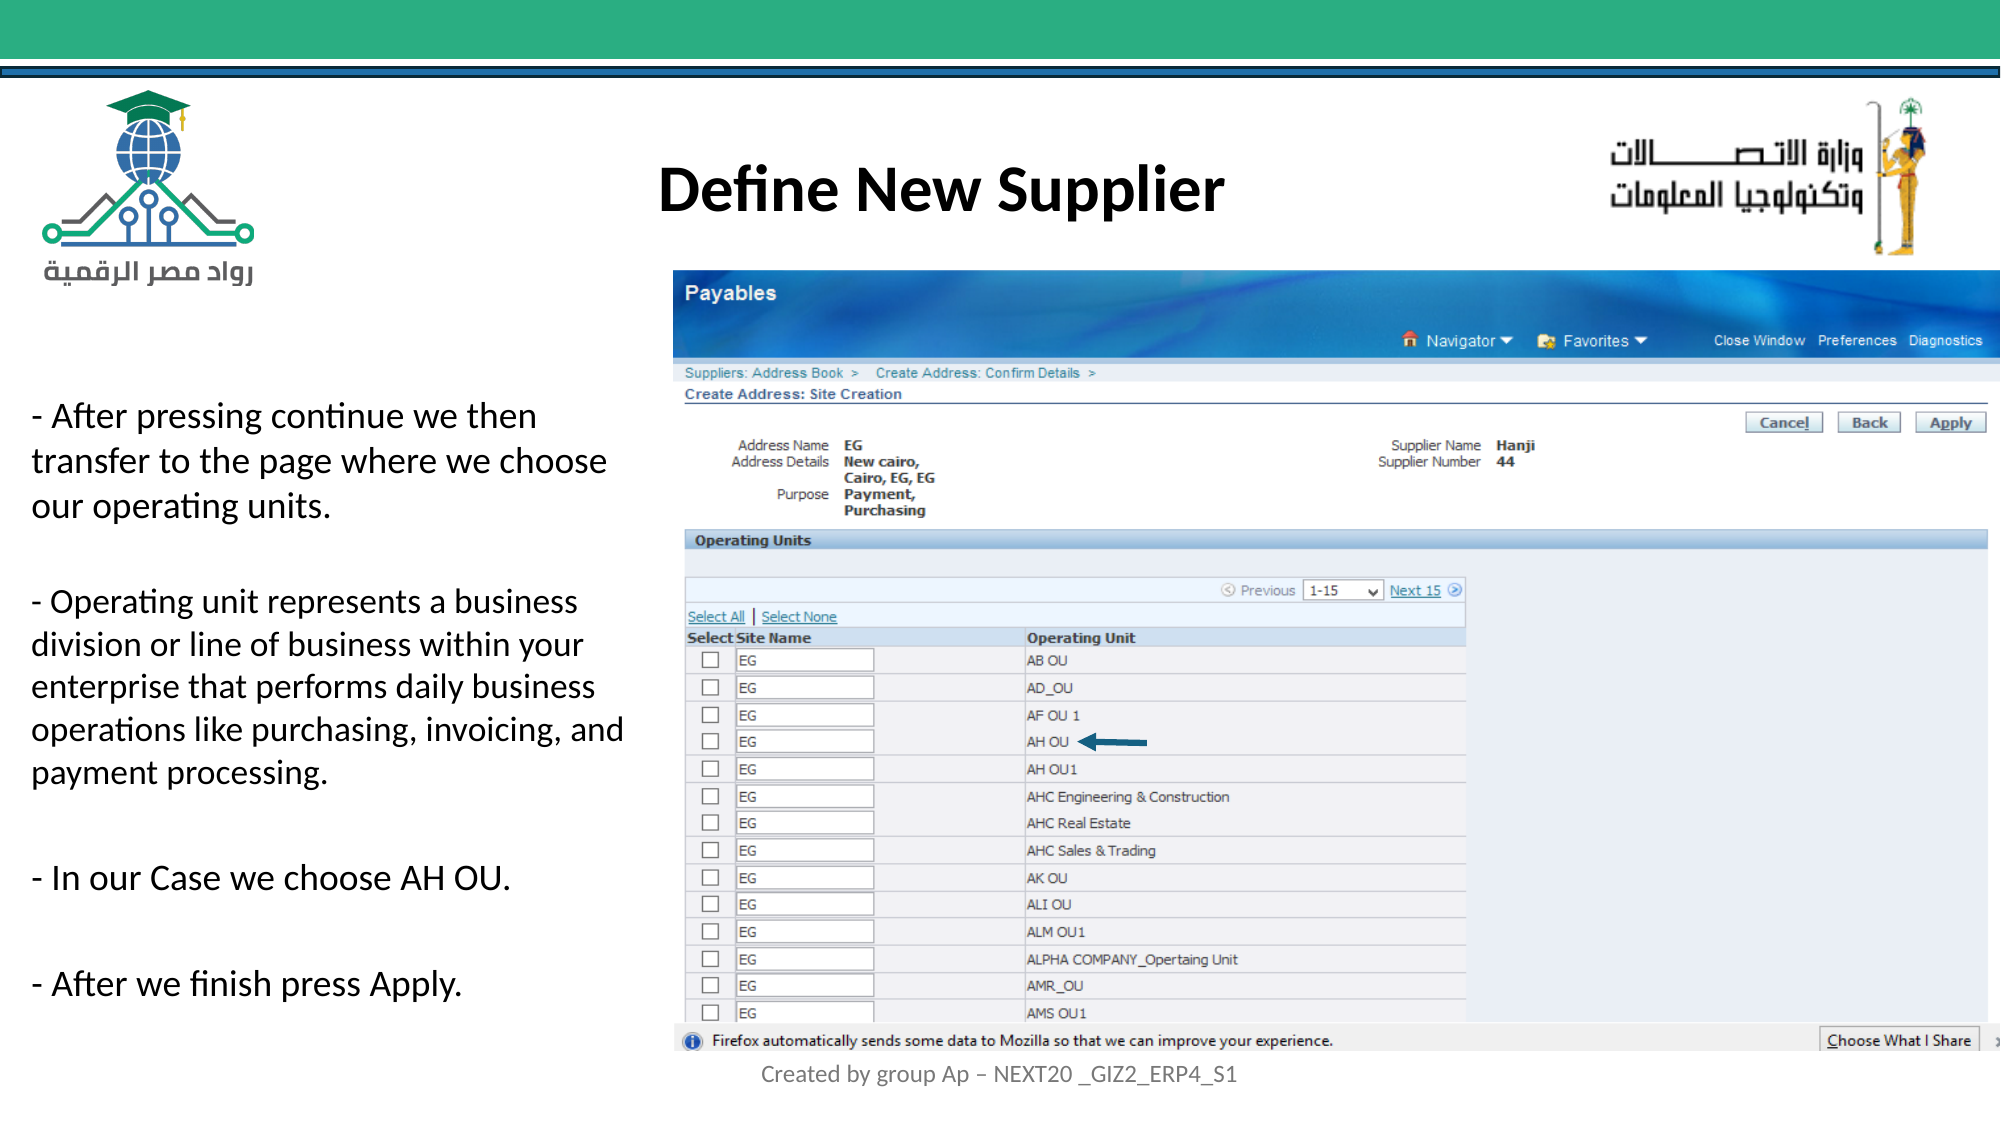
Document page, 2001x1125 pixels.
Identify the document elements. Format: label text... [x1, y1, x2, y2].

picture [1575, 84, 1958, 265]
text_box - In our Case we choose AH OU. [16, 846, 646, 906]
text_box - After pressing continue we then transfer to the page where we choose our operating units. [16, 383, 646, 533]
text_box - After we finish press Apply. [16, 951, 646, 1012]
text_box - Operating unit represents a business division or line of business within your enterprise that performs daily business operations like purchasing, invoicing, and payment processing. [16, 571, 673, 799]
footer Created by group Ap – NEXT20 _GIZ2_ERP4_S1 [662, 1042, 1338, 1103]
text_box Define New Supplier [440, 137, 1445, 233]
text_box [673, 269, 2000, 1052]
picture [42, 90, 254, 286]
